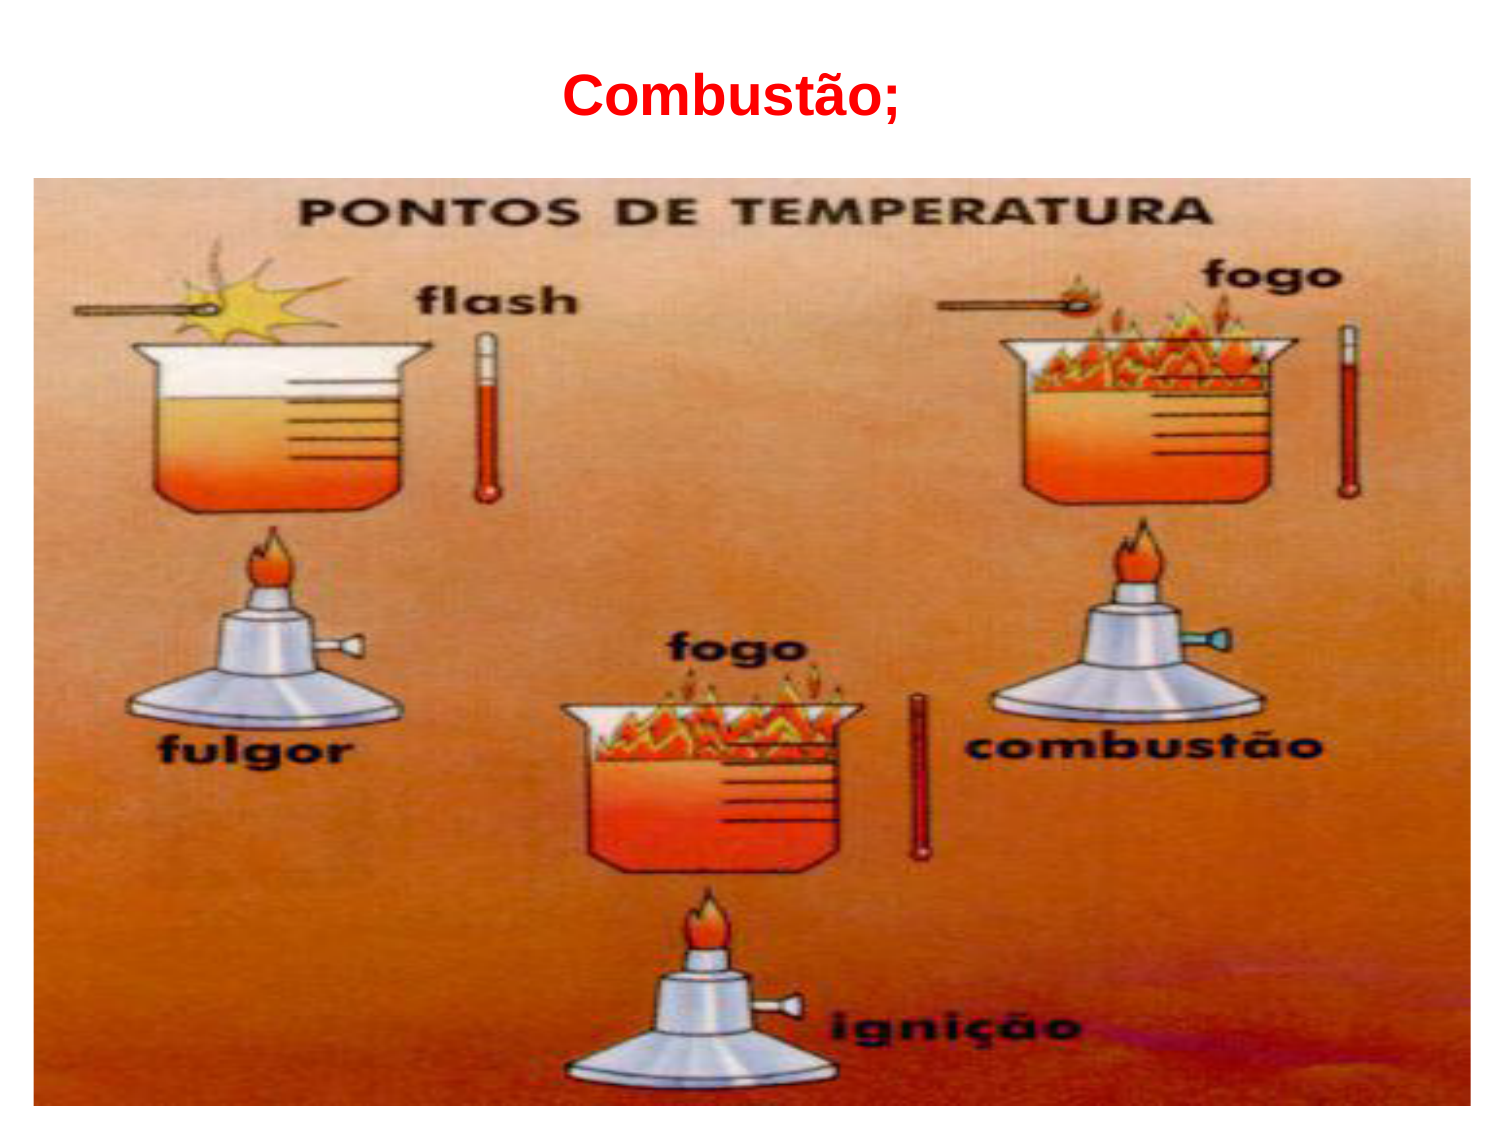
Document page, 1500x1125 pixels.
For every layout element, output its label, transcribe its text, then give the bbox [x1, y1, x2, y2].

subtitle Combustão; [5, 50, 1459, 1125]
picture [33, 177, 1471, 1107]
